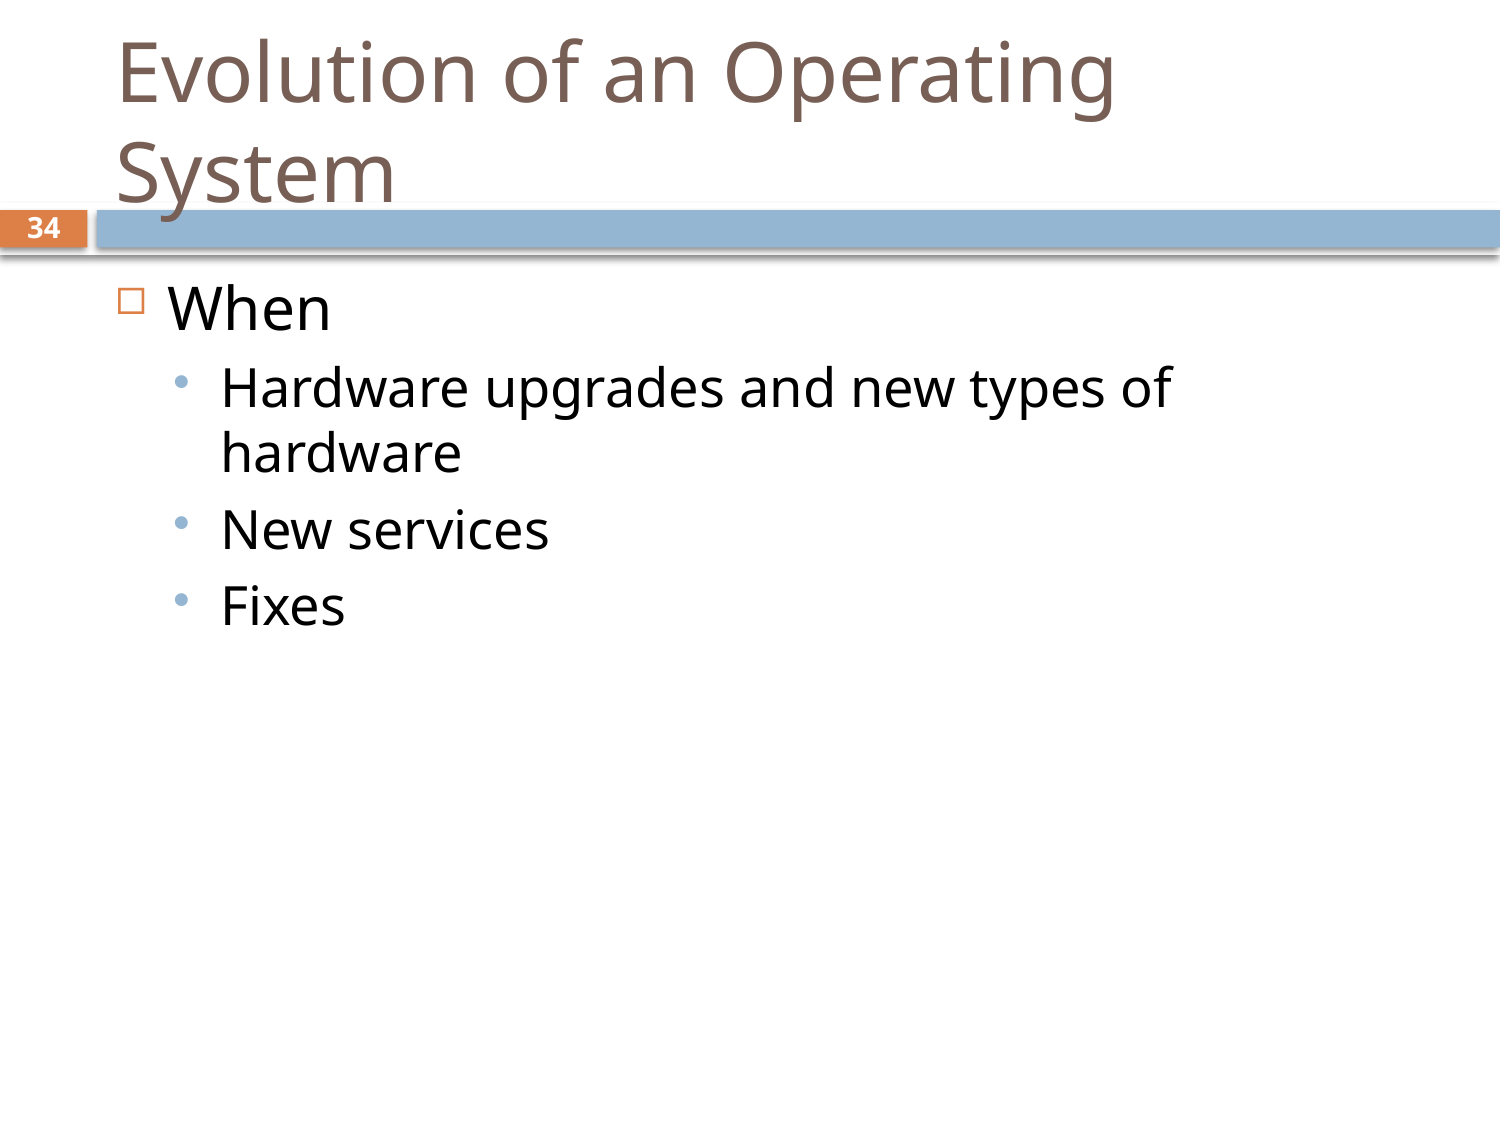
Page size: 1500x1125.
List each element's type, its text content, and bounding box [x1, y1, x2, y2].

list When Hardware upgrades and new types of hardware New services Fixes [100, 262, 1438, 1005]
slide_number 34 [0, 208, 88, 249]
title Evolution of an Operating System [100, 37, 1438, 200]
